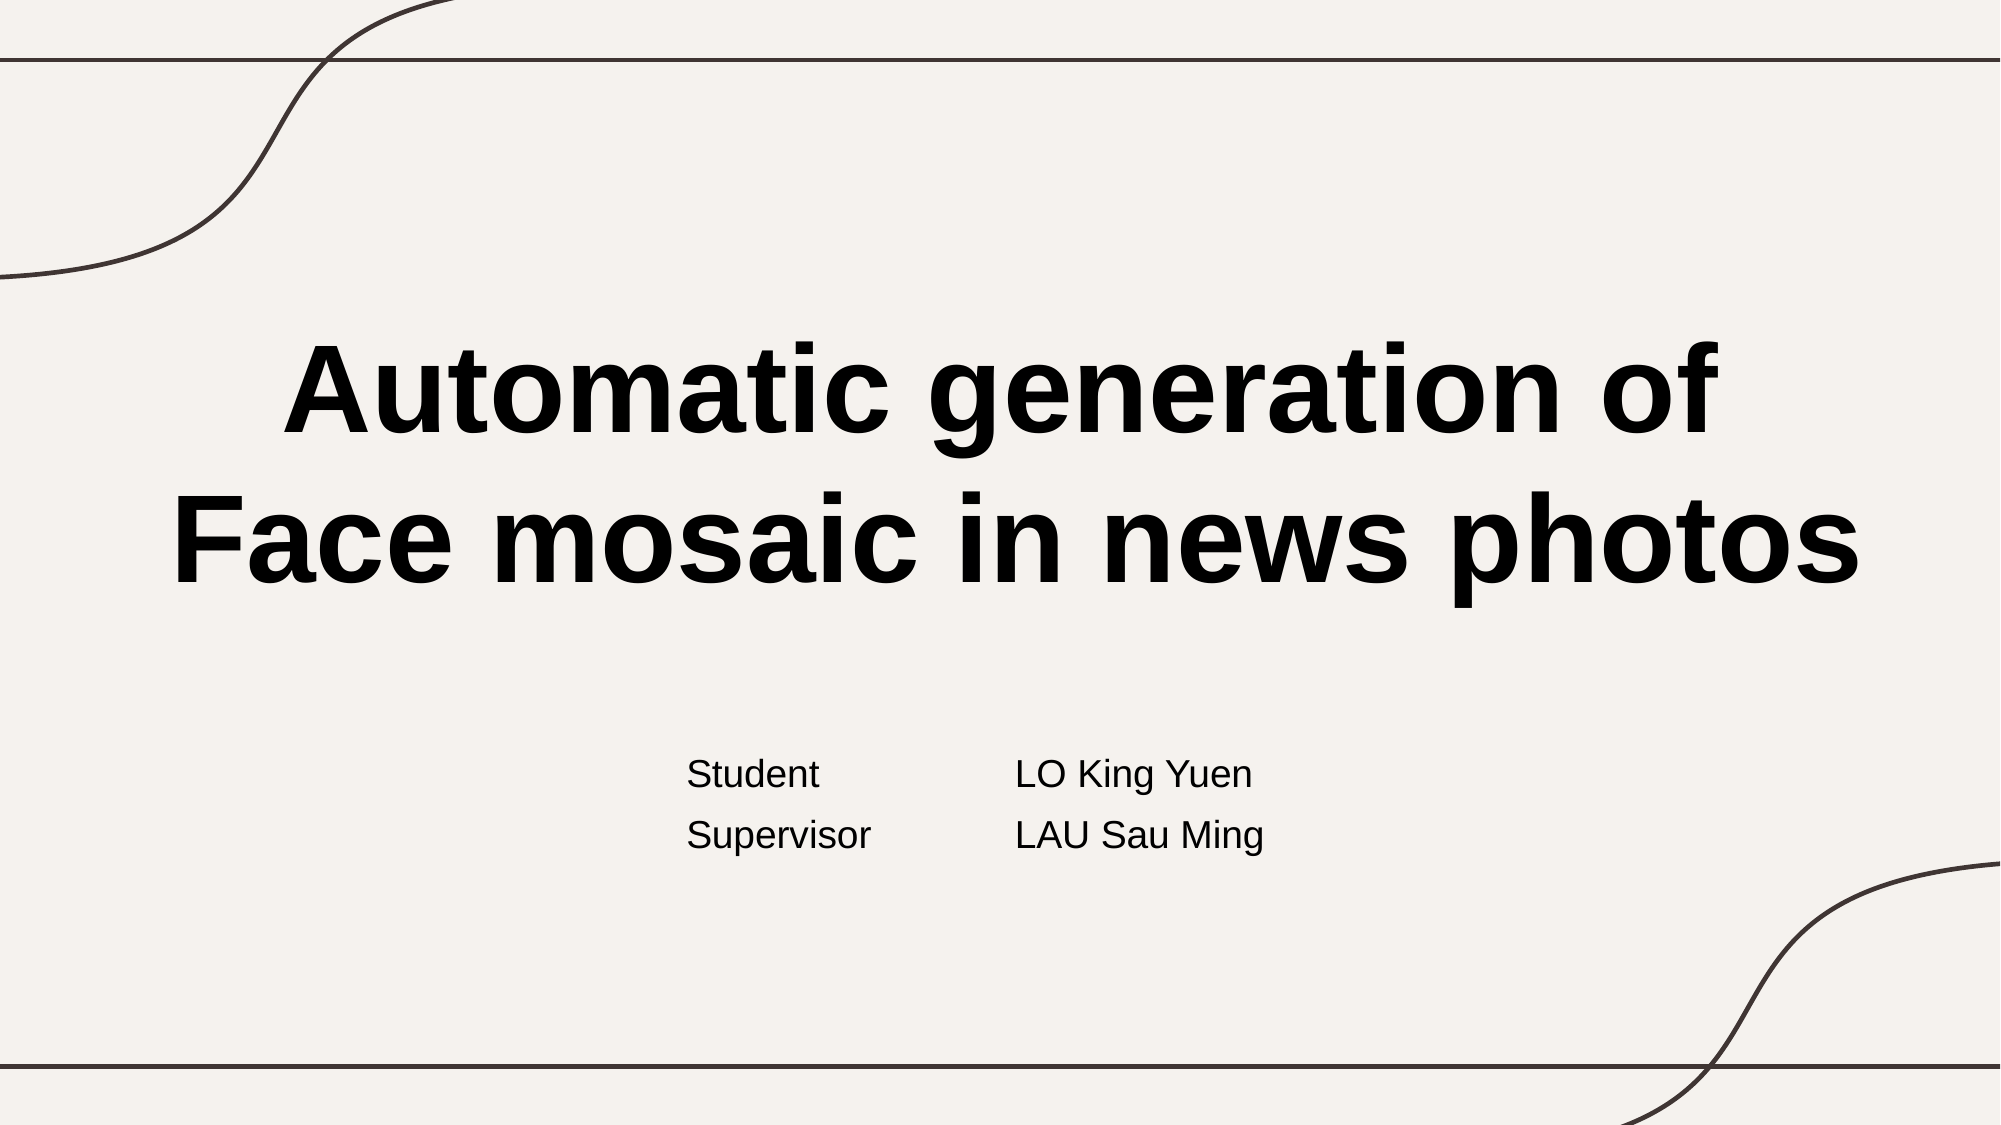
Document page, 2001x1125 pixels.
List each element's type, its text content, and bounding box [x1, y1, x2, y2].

table_header Student [671, 745, 1000, 806]
table_header LO King Yuen [1000, 745, 1329, 806]
table_cell LAU Sau Ming [1000, 806, 1329, 867]
title Automatic generation of Face mosaic in news photos [104, 256, 1896, 628]
table_cell Supervisor [671, 806, 1000, 867]
